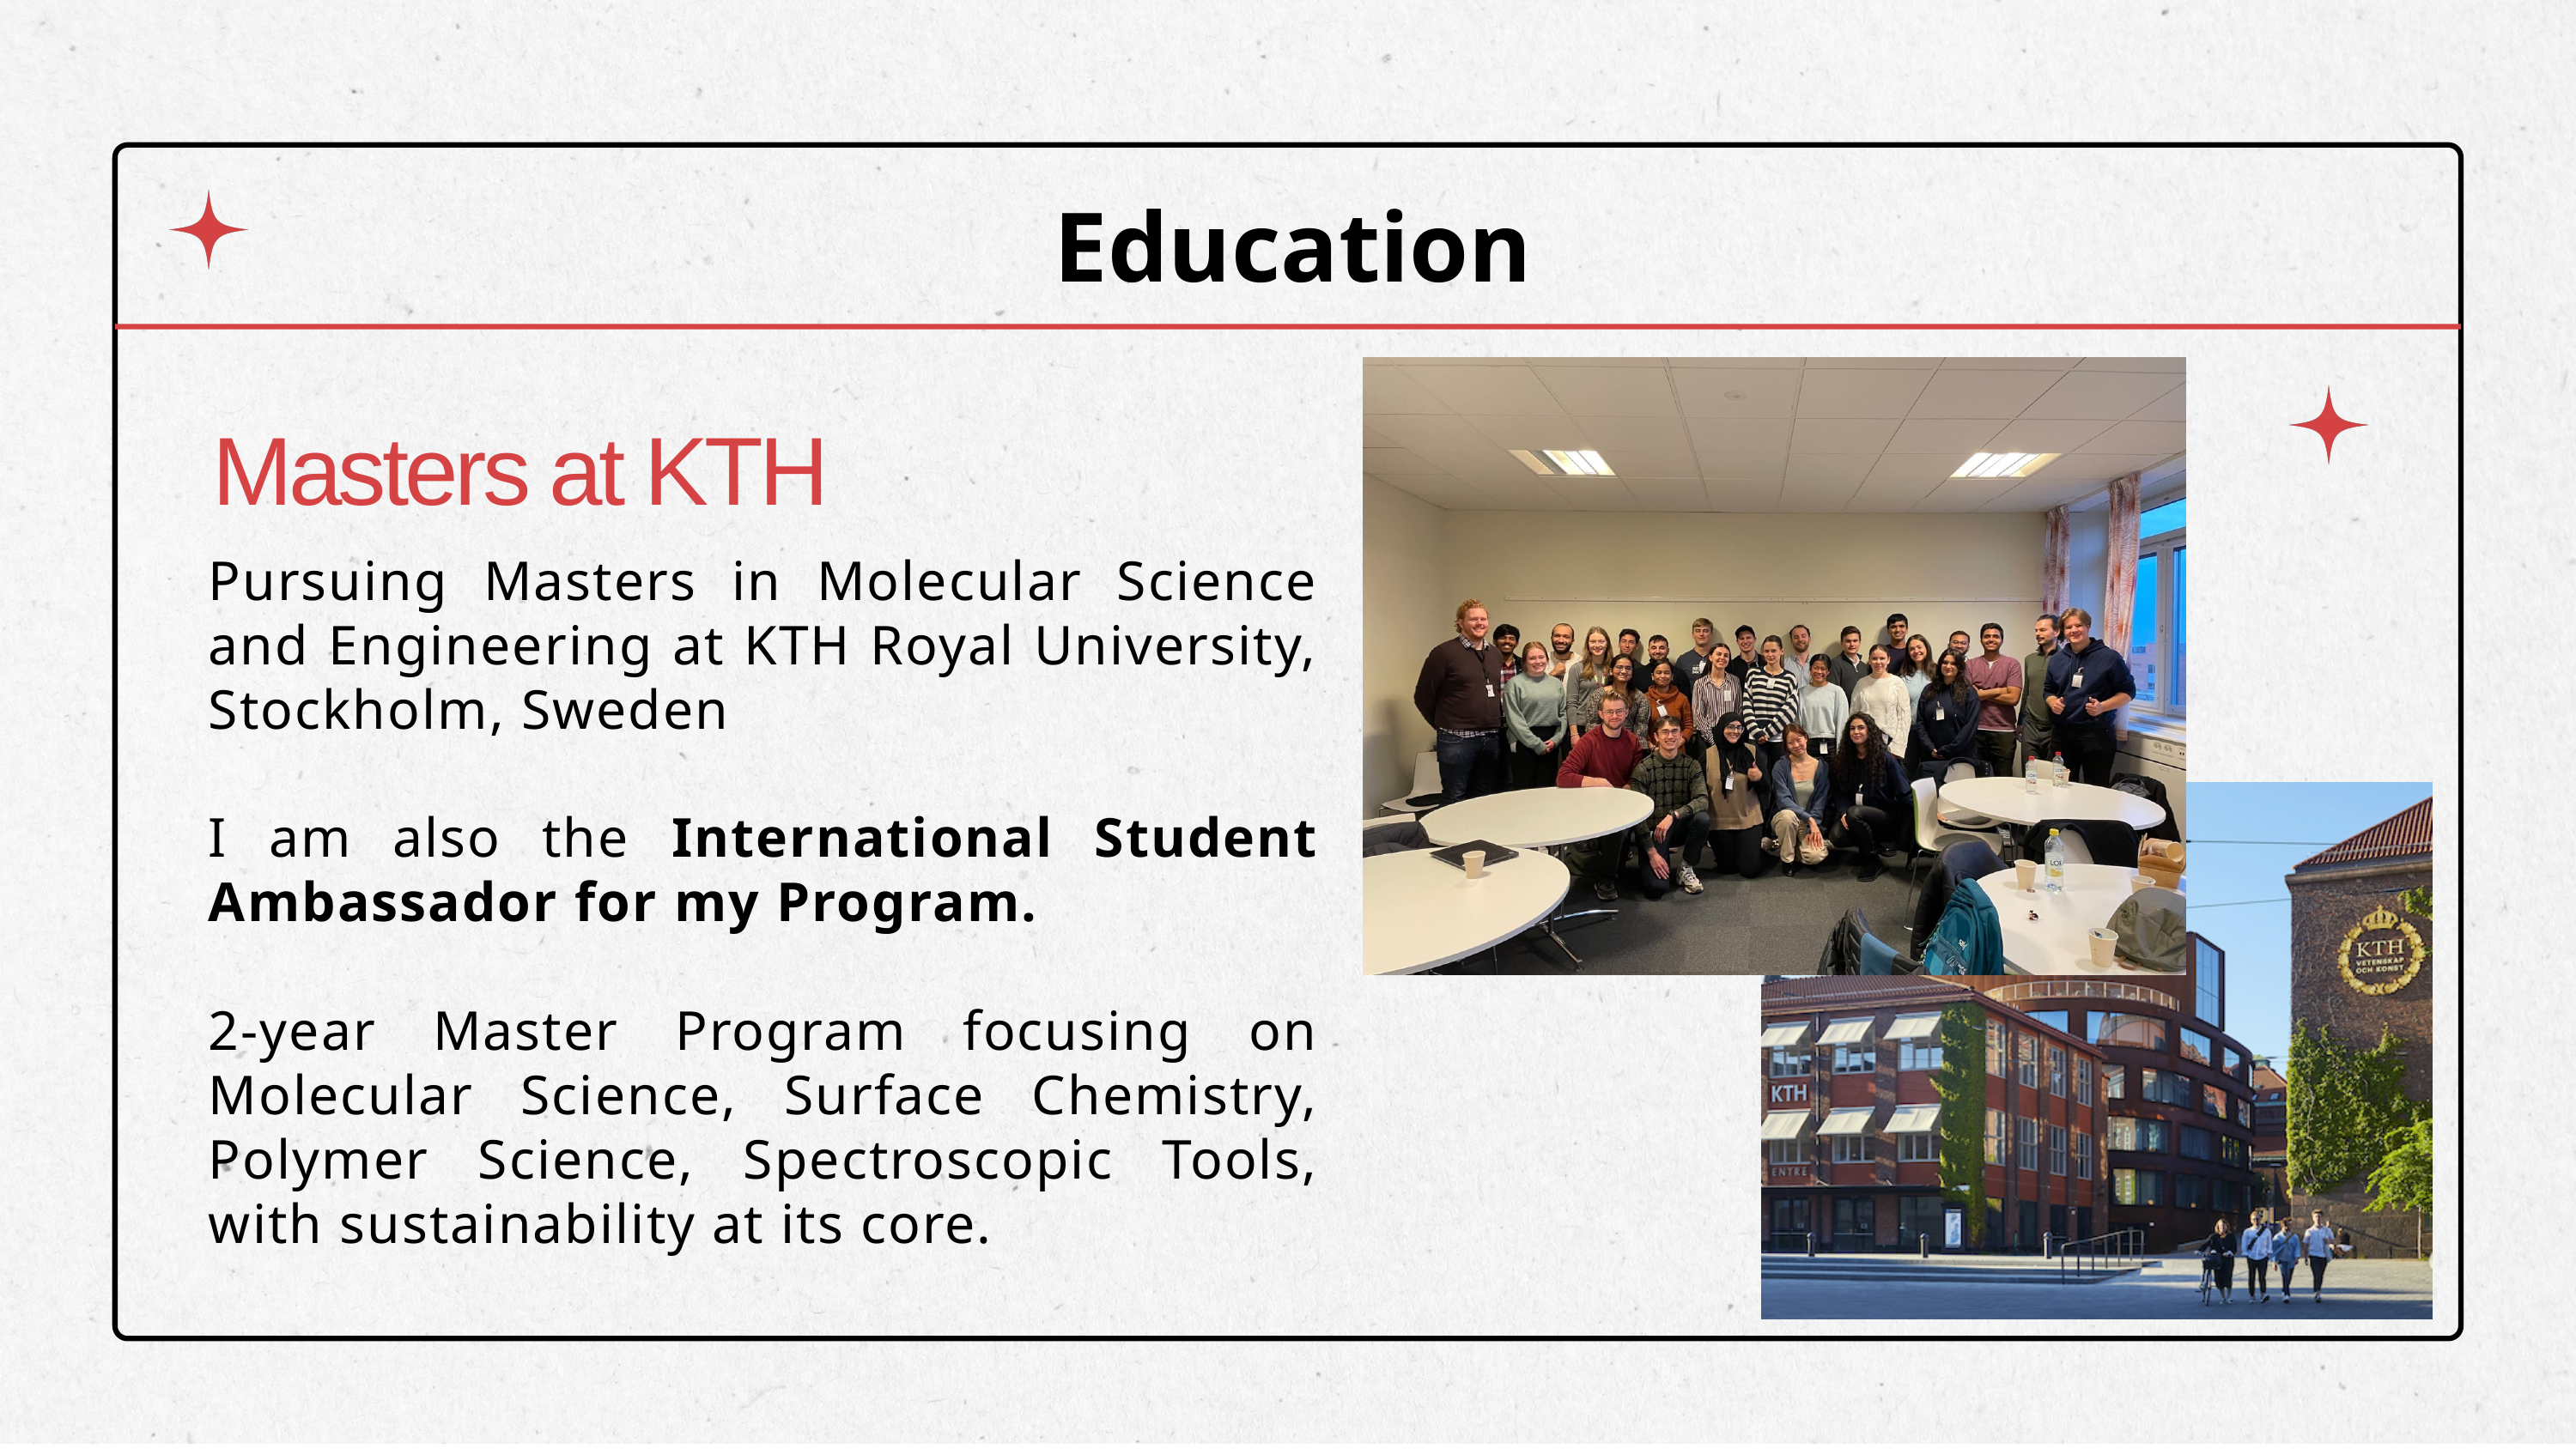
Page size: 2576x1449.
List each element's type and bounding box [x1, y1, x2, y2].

text_box [0, 0, 2576, 1444]
text_box [114, 144, 2462, 1339]
picture [1363, 357, 2433, 1320]
